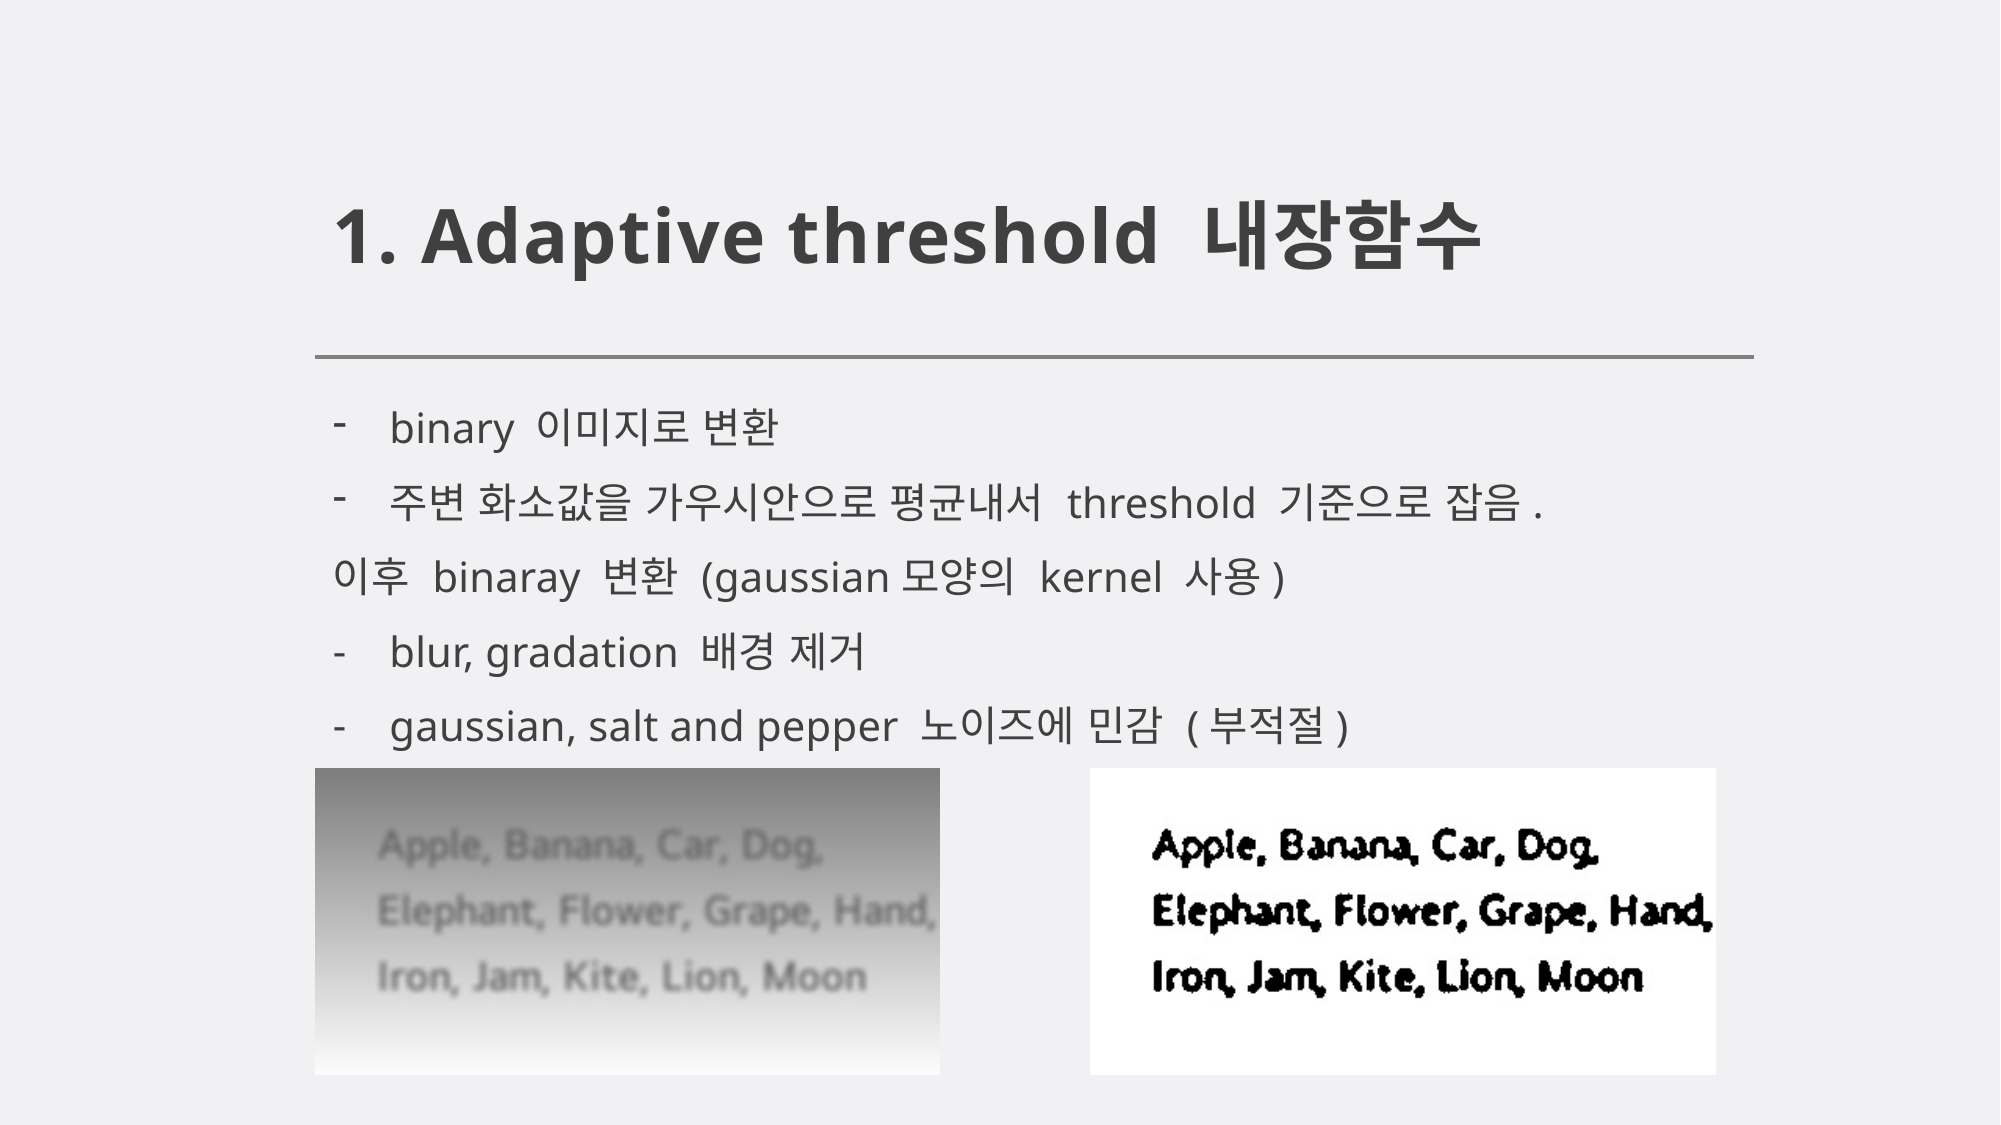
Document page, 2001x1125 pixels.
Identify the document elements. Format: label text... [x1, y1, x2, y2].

picture [1089, 768, 1716, 1076]
list binary 이미지로 변환 주변 화소값을 가우시안으로 평균내서 threshold 기준으로 잡음. 이후 binaray 변환 (gaussian모양의 kernel 사용) blur, gradation 배경 제거 gaussian, salt and pepper 노이즈에 민감 (부적절) [315, 379, 1754, 979]
picture [314, 768, 941, 1076]
title 1. Adaptive threshold 내장함수 [315, 72, 1754, 294]
